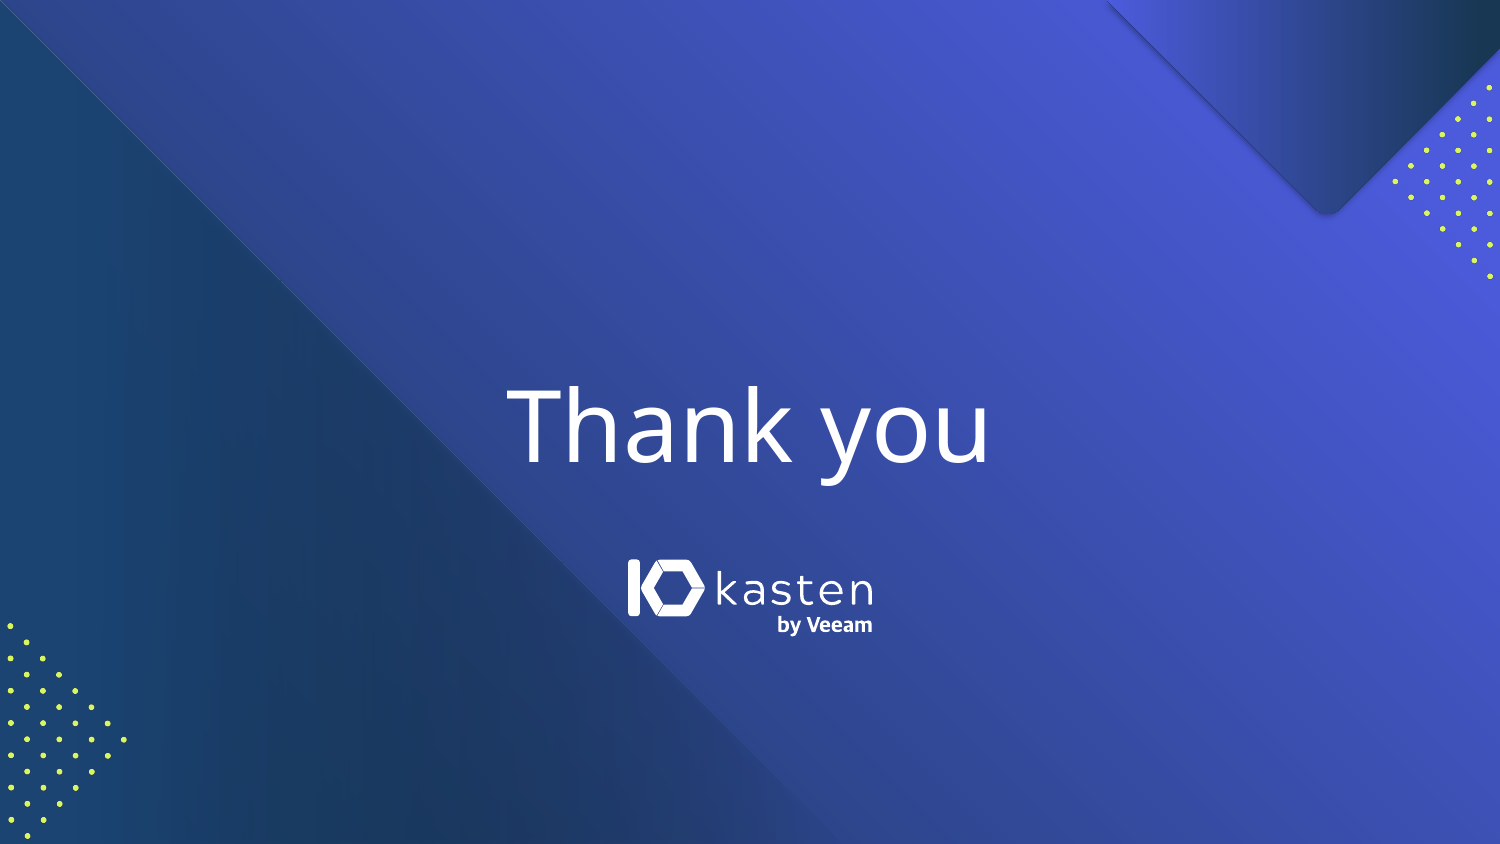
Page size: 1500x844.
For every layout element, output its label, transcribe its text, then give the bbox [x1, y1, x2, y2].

picture [1392, 69, 1500, 295]
list Thank you [82, 354, 1418, 490]
picture [7, 623, 127, 839]
